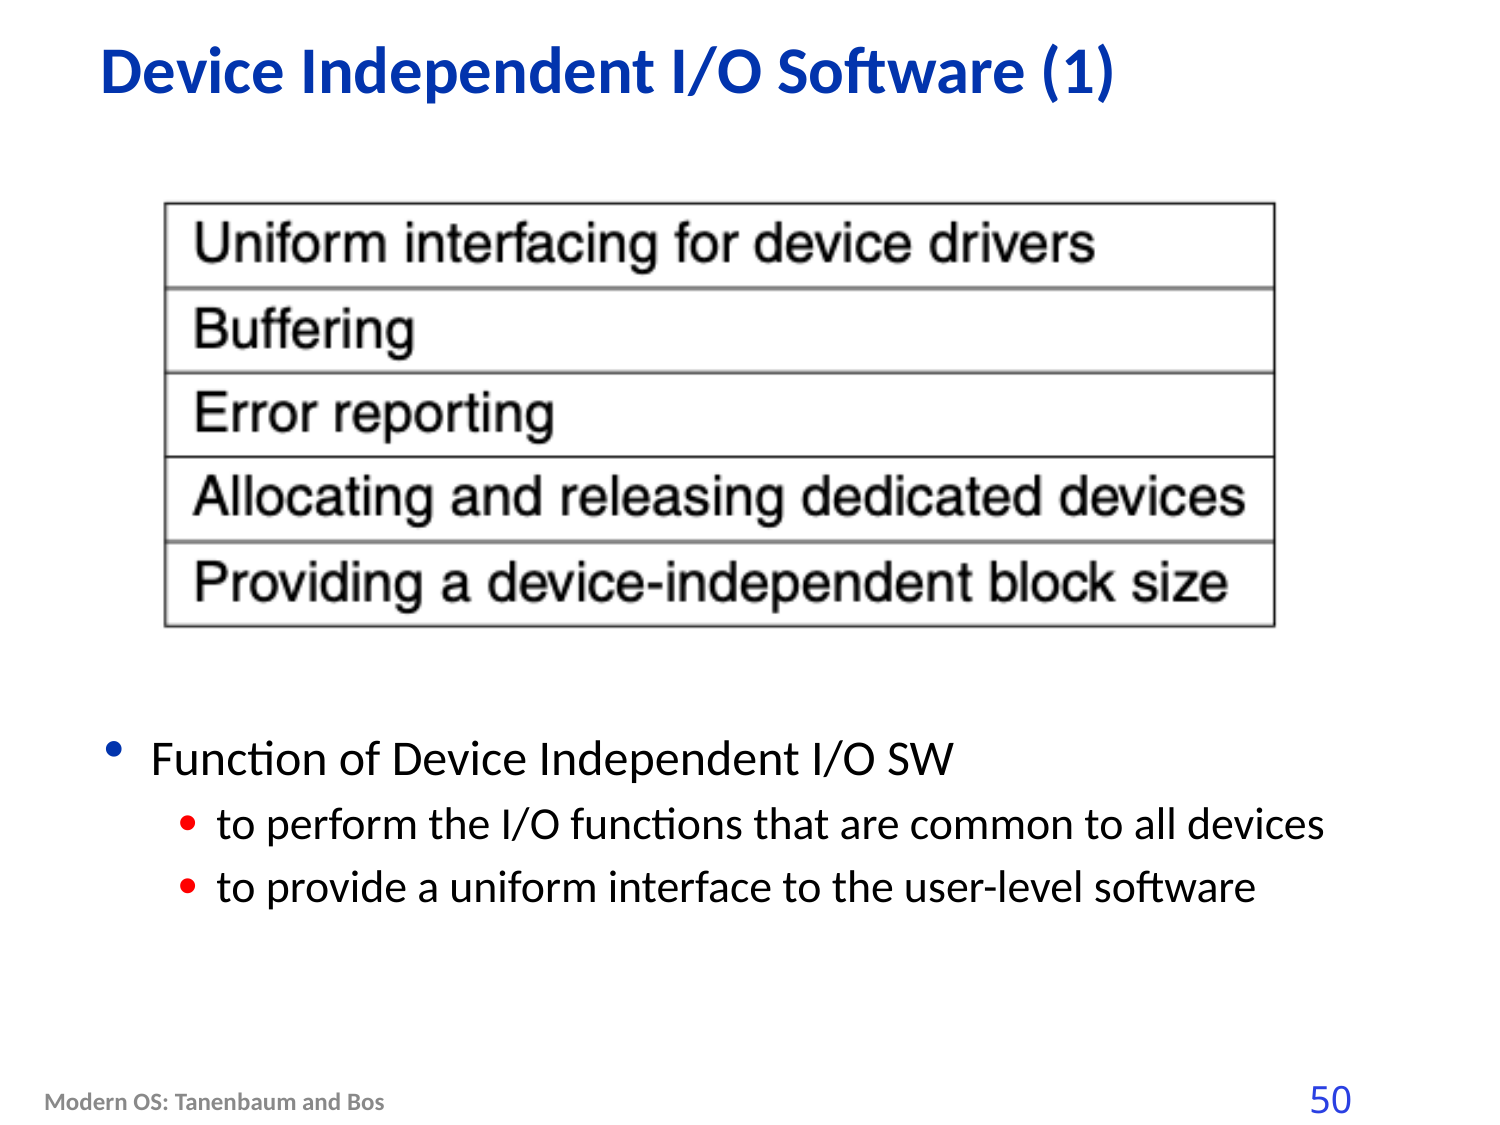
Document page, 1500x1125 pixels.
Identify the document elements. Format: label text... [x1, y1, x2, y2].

title Device Independent I/O Software (1) [85, 28, 1261, 117]
text_box Modern OS: Tanenbaum and Bos [29, 1082, 668, 1120]
text_box Function of Device Independent I/O SW to perform the I/O functions that are common to all devices to provide a uniform interface to the user-level software [89, 725, 1390, 1044]
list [111, 172, 1367, 670]
